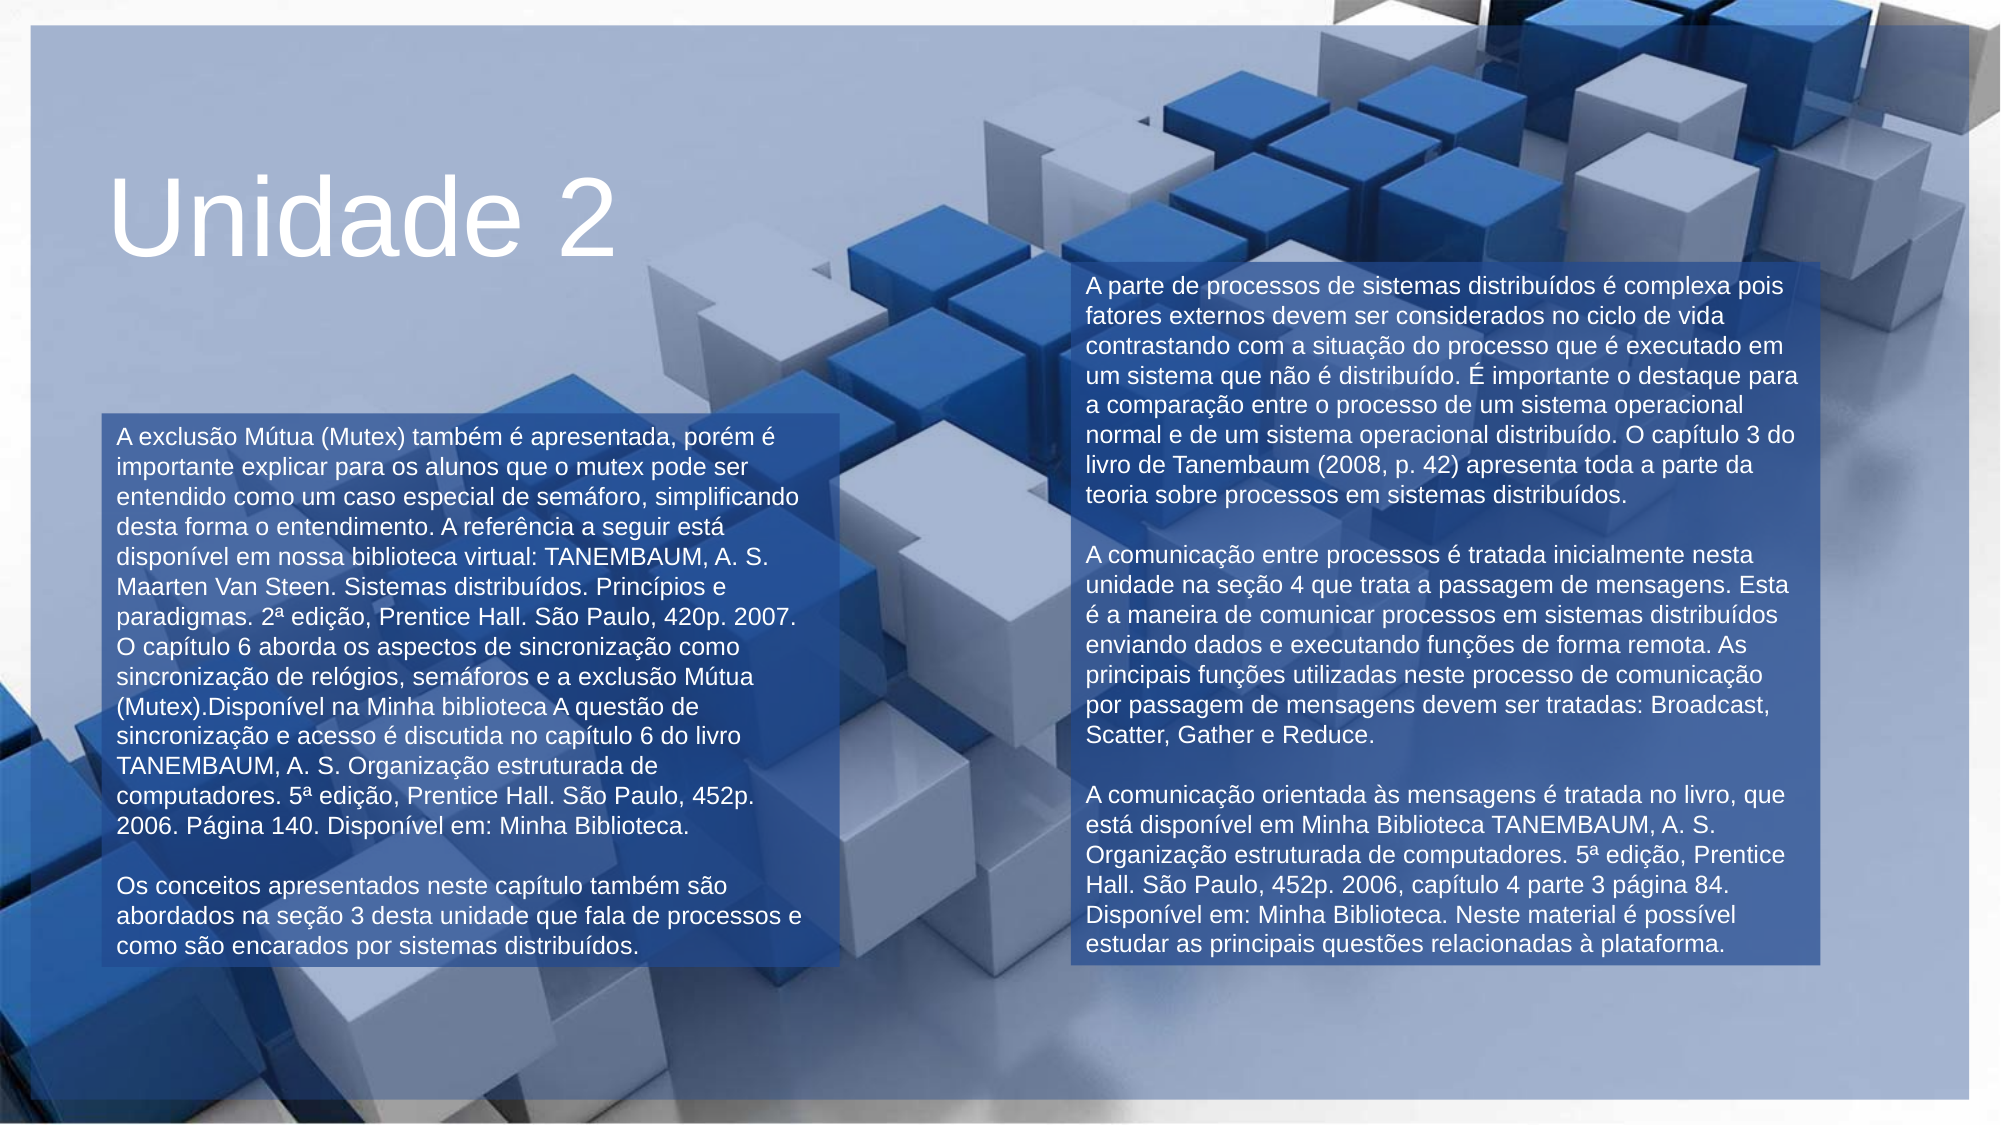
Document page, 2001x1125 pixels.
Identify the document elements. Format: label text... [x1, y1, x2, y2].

text_box A exclusão Mútua (Mutex) também é apresentada, porém é importante explicar para os alunos que o mutex pode ser entendido como um caso especial de semáforo, simplificando desta forma o entendimento. A referência a seguir está disponível em nossa biblioteca virtual: TANEMBAUM, A. S. Maarten Van Steen. Sistemas distribuídos. Princípios e paradigmas. 2ª edição, Prentice Hall. São Paulo, 420p. 2007. O capítulo 6 aborda os aspectos de sincronização como sincronização de relógios, semáforos e a exclusão Mútua (Mutex).Disponível na Minha biblioteca A questão de sincronização e acesso é discutida no capítulo 6 do livro TANEMBAUM, A. S. Organização estruturada de computadores. 5ª edição, Prentice Hall. São Paulo, 452p. 2006. Página 140. Disponível em: Minha Biblioteca. Os conceitos apresentados neste capítulo também são abordados na seção 3 desta unidade que fala de processos e como são encarados por sistemas distribuídos. [101, 413, 840, 967]
text_box A parte de processos de sistemas distribuídos é complexa pois fatores externos devem ser considerados no ciclo de vida contrastando com a situação do processo que é executado em um sistema que não é distribuído. É importante o destaque para a comparação entre o processo de um sistema operacional normal e de um sistema operacional distribuído. O capítulo 3 do livro de Tanembaum (2008, p. 42) apresenta toda a parte da teoria sobre processos em sistemas distribuídos. A comunicação entre processos é tratada inicialmente nesta unidade na seção 4 que trata a passagem de mensagens. Esta é a maneira de comunicar processos em sistemas distribuídos enviando dados e executando funções de forma remota. As principais funções utilizadas neste processo de comunicação por passagem de mensagens devem ser tratadas: Broadcast, Scatter, Gather e Reduce. A comunicação orientada às mensagens é tratada no livro, que está disponível em Minha Biblioteca TANEMBAUM, A. S. Organização estruturada de computadores. 5ª edição, Prentice Hall. São Paulo, 452p. 2006, capítulo 4 parte 3 página 84. Disponível em: Minha Biblioteca. Neste material é possível estudar as principais questões relacionadas à plataforma. [1070, 261, 1821, 966]
picture [0, 0, 2001, 1125]
text_box [30, 24, 1970, 1101]
text_box Unidade 2 [91, 136, 731, 287]
